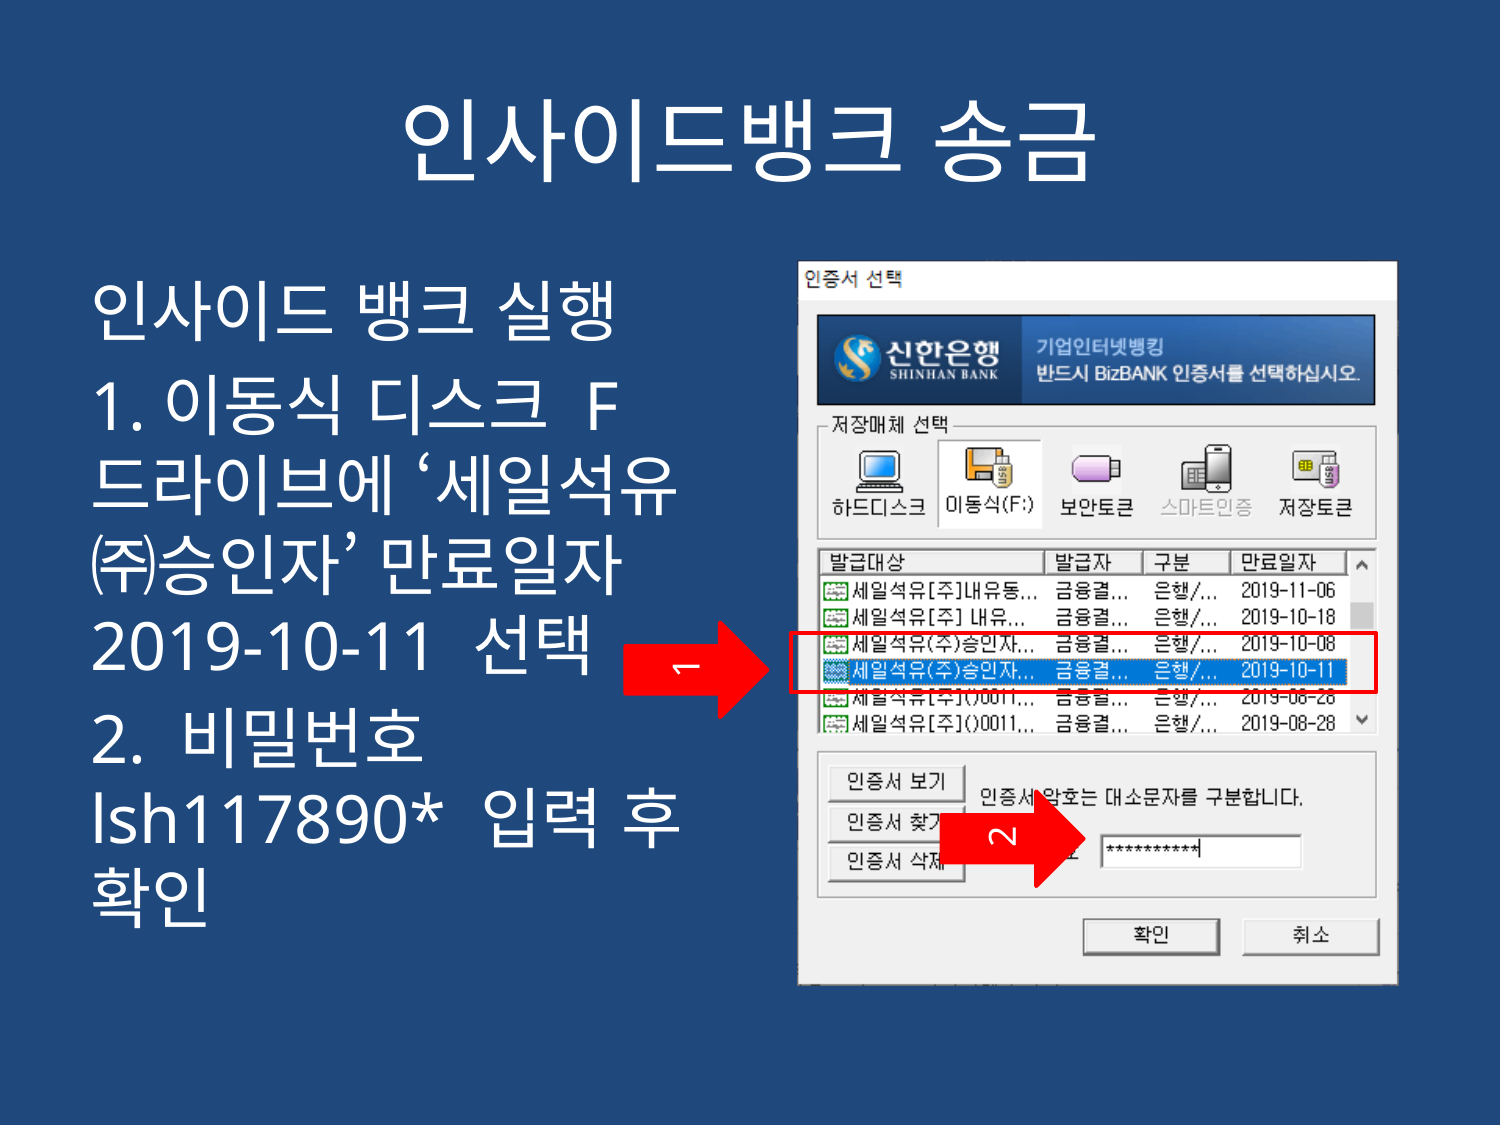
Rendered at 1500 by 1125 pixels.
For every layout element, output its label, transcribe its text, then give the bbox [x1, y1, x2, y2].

picture [796, 259, 1399, 986]
text_box 1 [623, 620, 770, 720]
list 인사이드 뱅크 실행 1.이동식 디스크 F드라이브에 ‘세일석유㈜승인자’ 만료일자 2019-10-11 선택 2. 비밀번호 lsh117890* 입력 후 확인 [75, 262, 750, 1005]
title 인사이드뱅크 송금 [75, 45, 1425, 233]
